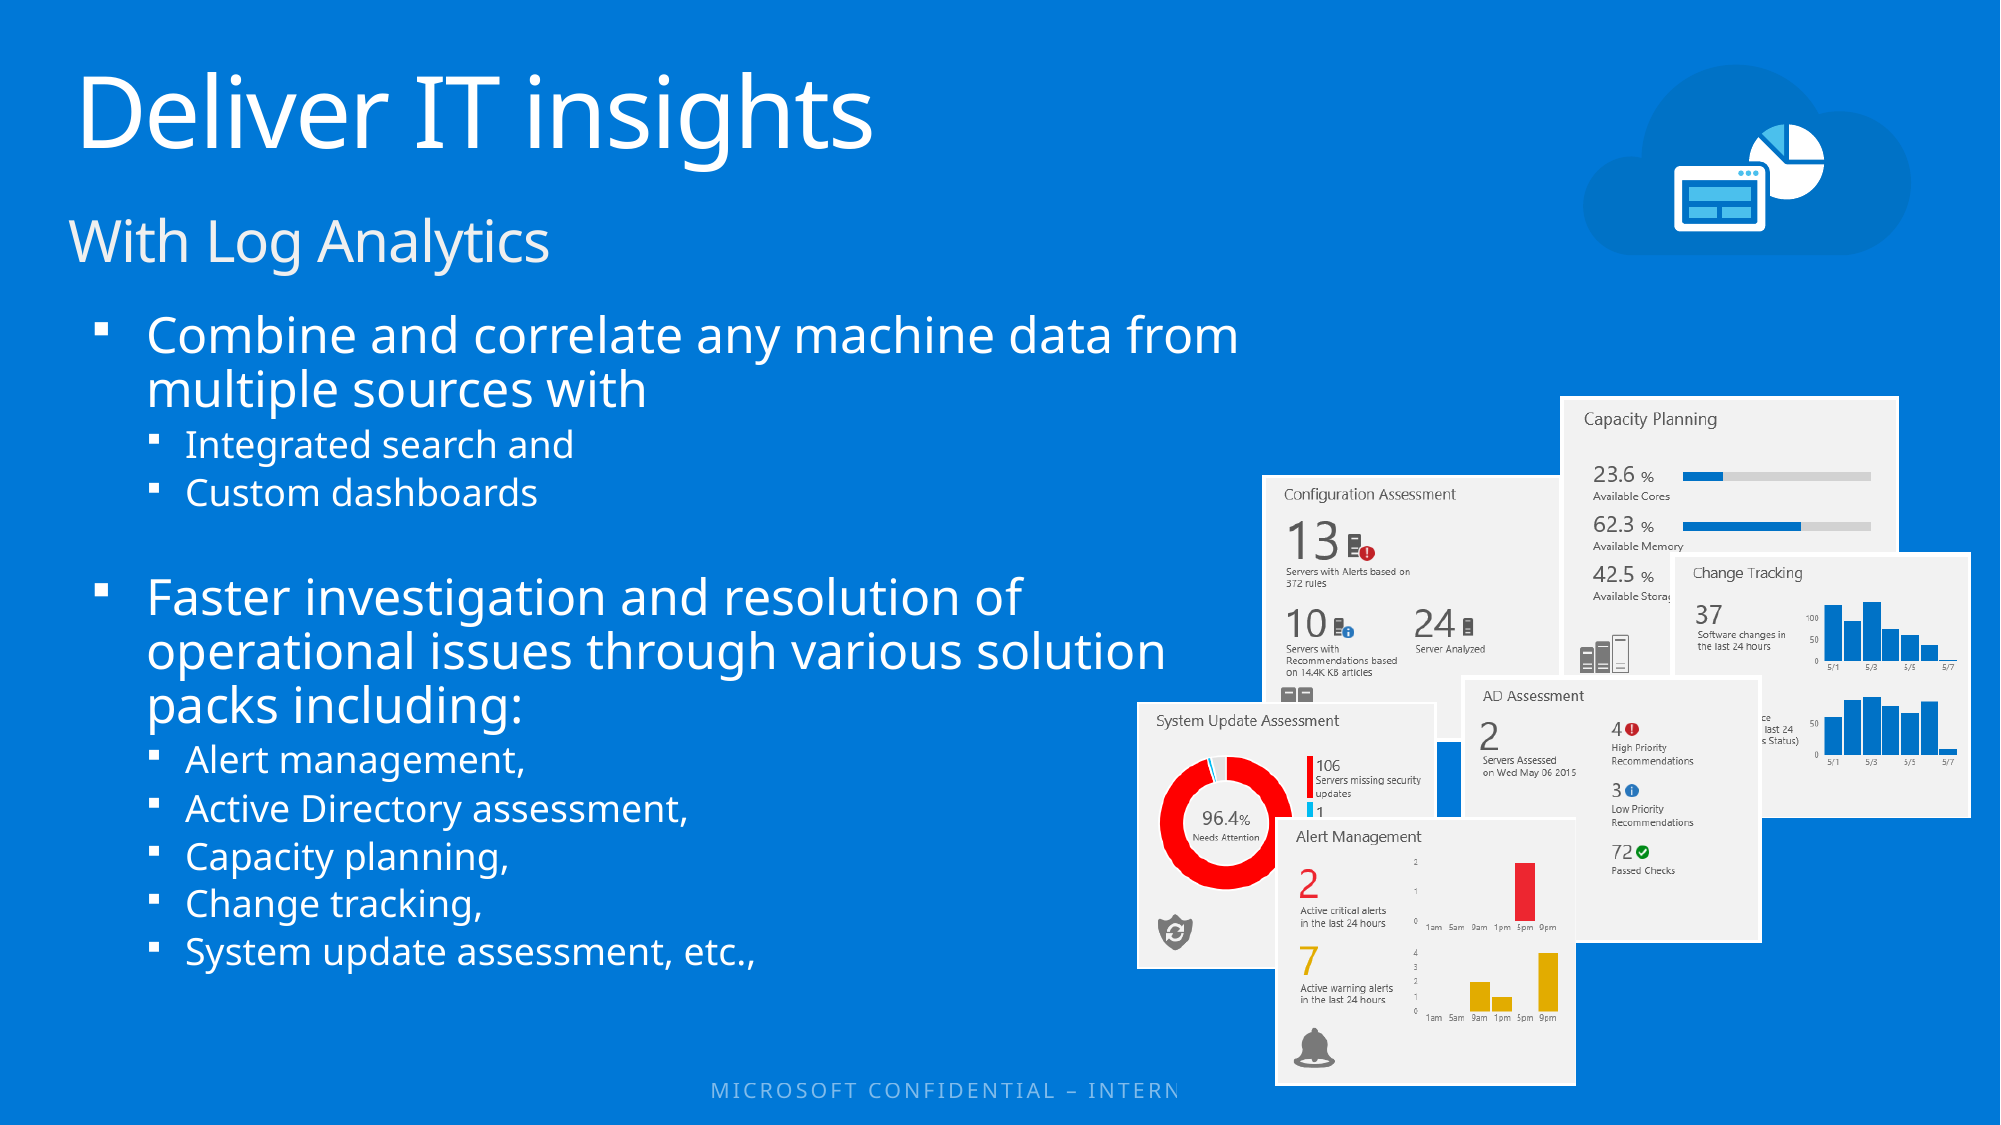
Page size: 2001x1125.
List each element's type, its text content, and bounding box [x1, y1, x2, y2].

picture [1674, 124, 1825, 232]
text_box Deliver IT insights [44, 47, 1957, 196]
text_box Combine and correlate any machine data from multiple sources with Integrated search and Custom dashboards Faster investigation and resolution of operational issues through various solution packs including: Alert management, Active Directory assessment, Capacity planning, Change tracking, System update assessment, etc., [76, 303, 1263, 1046]
picture [1136, 395, 1971, 1086]
text_box With Log Analytics [54, 196, 567, 282]
text_box [1583, 64, 1912, 256]
